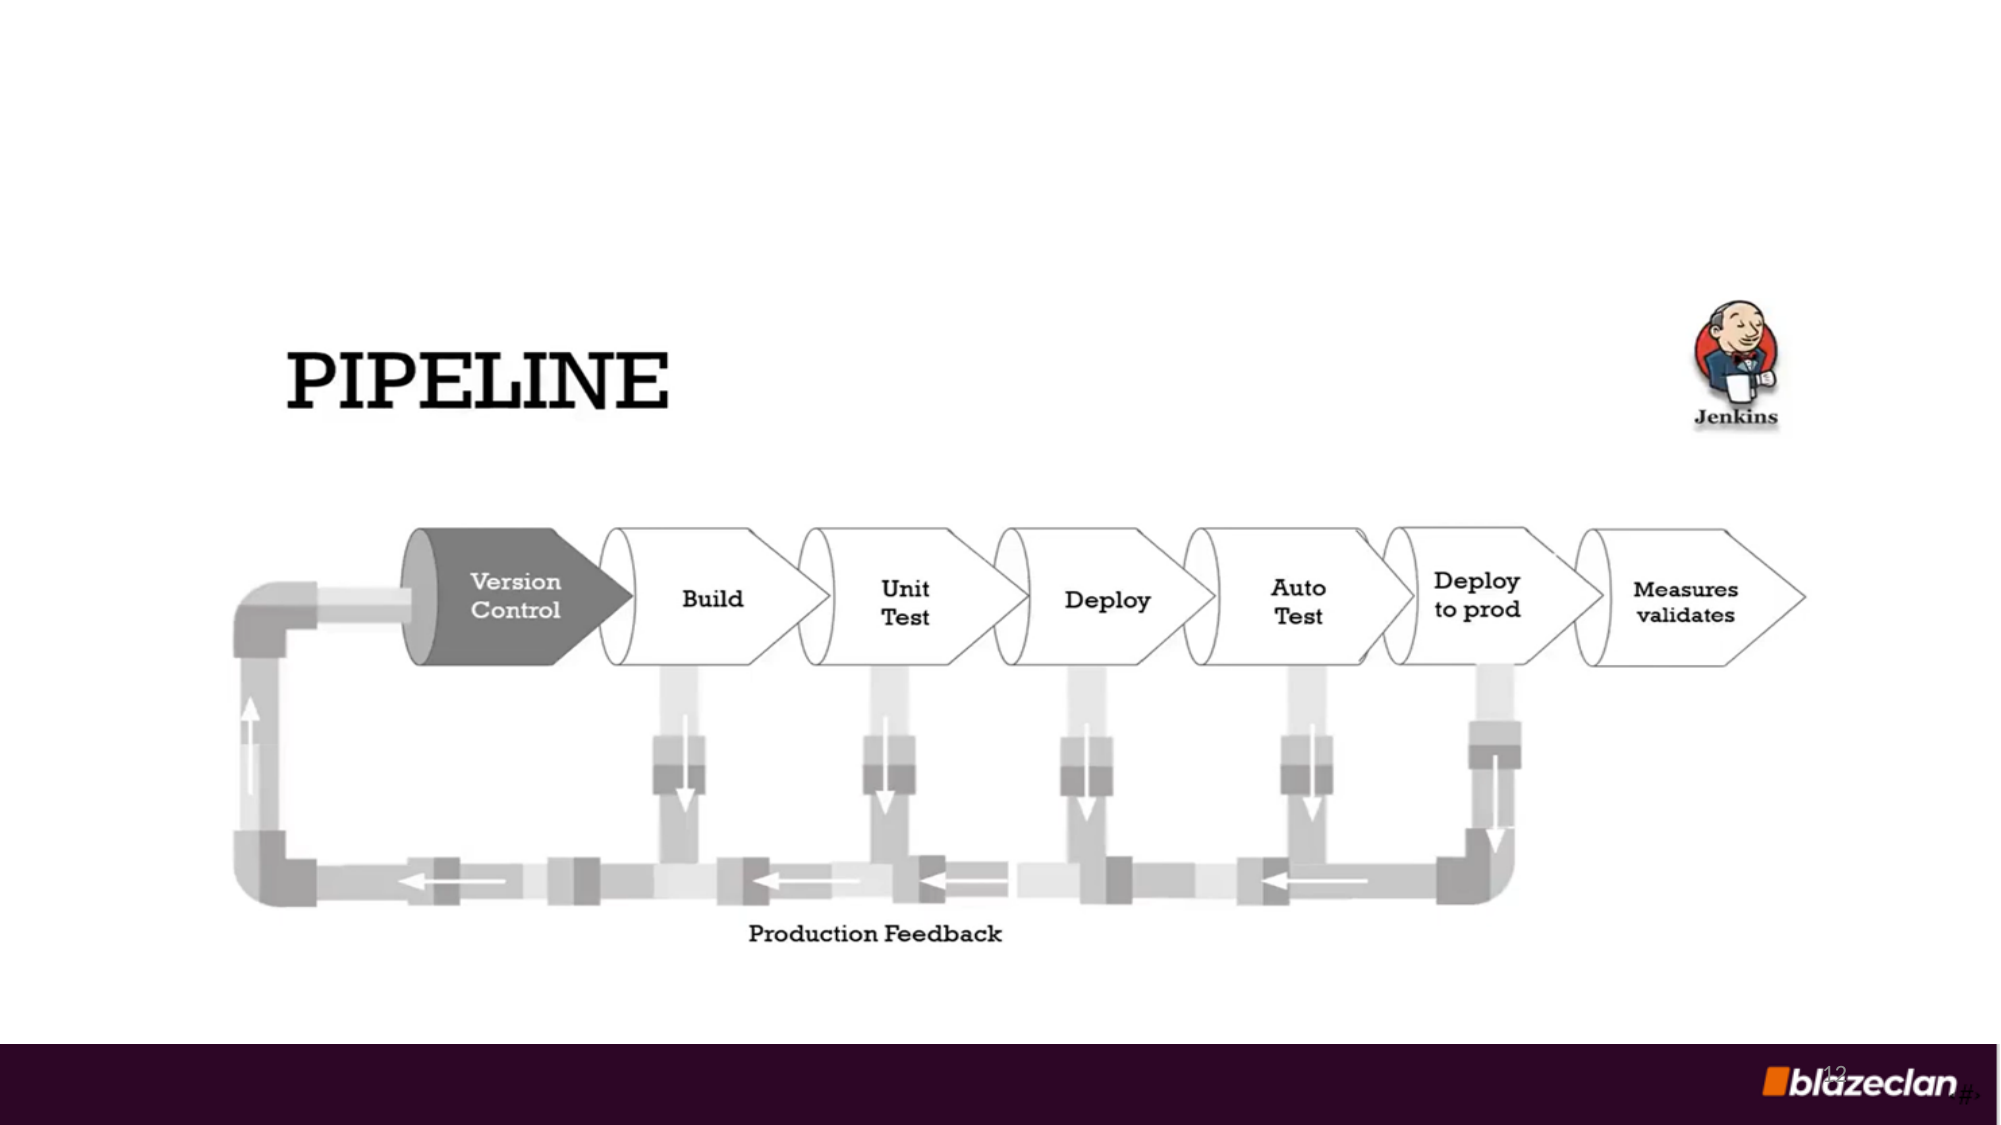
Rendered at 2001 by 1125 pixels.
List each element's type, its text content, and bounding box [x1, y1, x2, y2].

slide_number 12 [1412, 1042, 1863, 1103]
picture [0, 1044, 2000, 1125]
picture [137, 298, 1832, 992]
